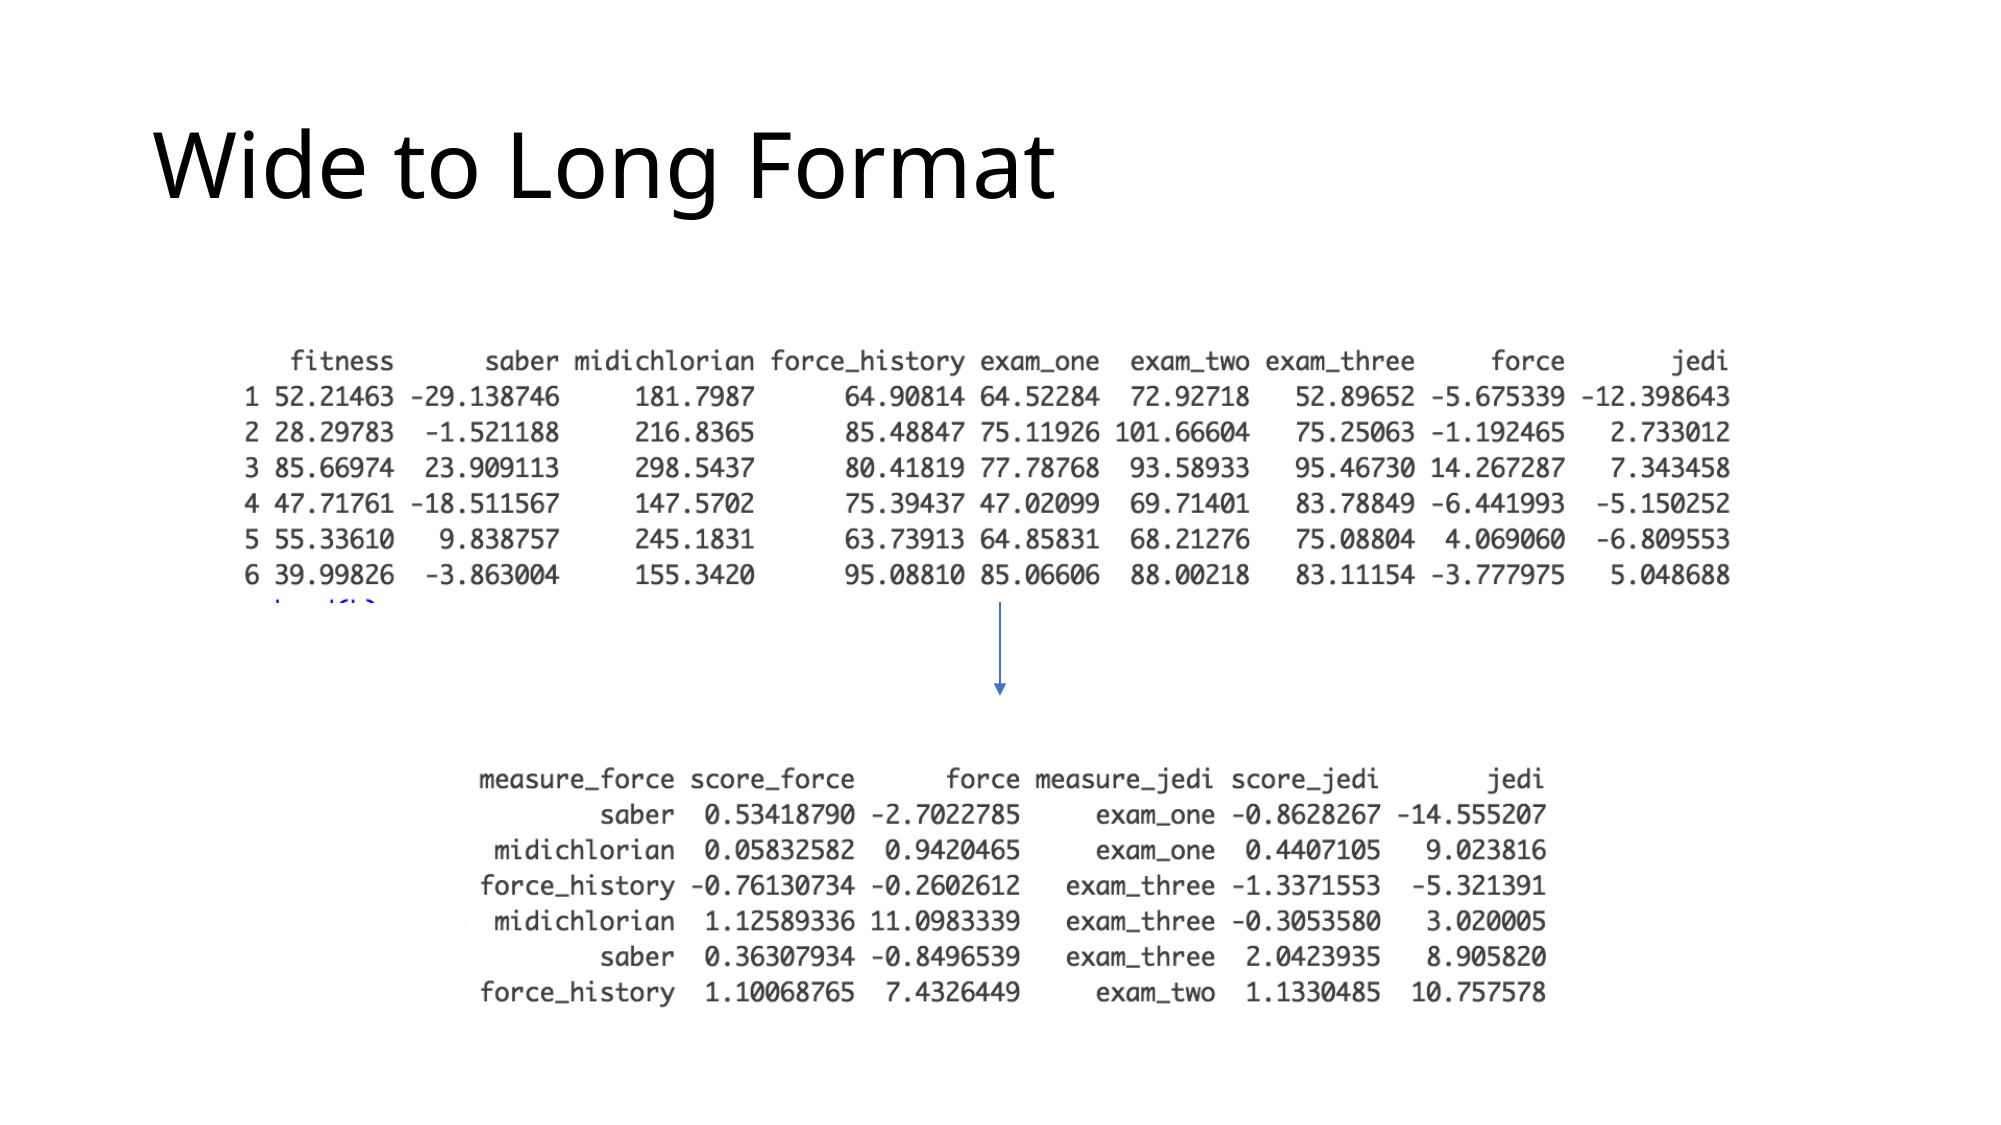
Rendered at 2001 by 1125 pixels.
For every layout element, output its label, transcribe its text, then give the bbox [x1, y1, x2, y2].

picture [464, 759, 1572, 1016]
title Wide to Long Format [137, 59, 1863, 278]
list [234, 343, 1766, 603]
